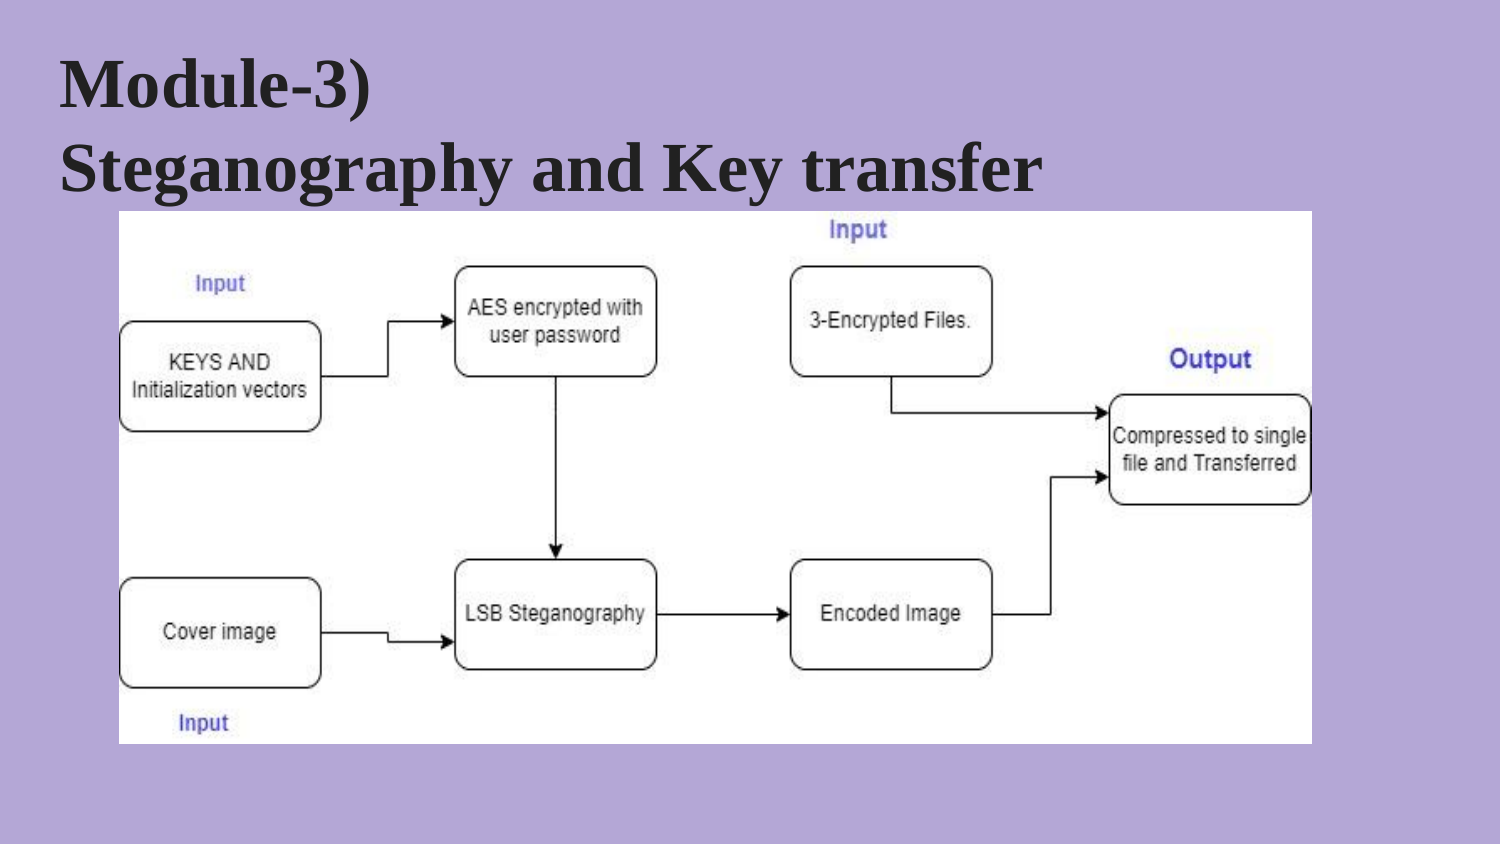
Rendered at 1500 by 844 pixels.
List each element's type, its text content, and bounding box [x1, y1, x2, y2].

title Module-3) Steganography and Key transfer [44, 21, 1443, 154]
picture [119, 211, 1313, 745]
